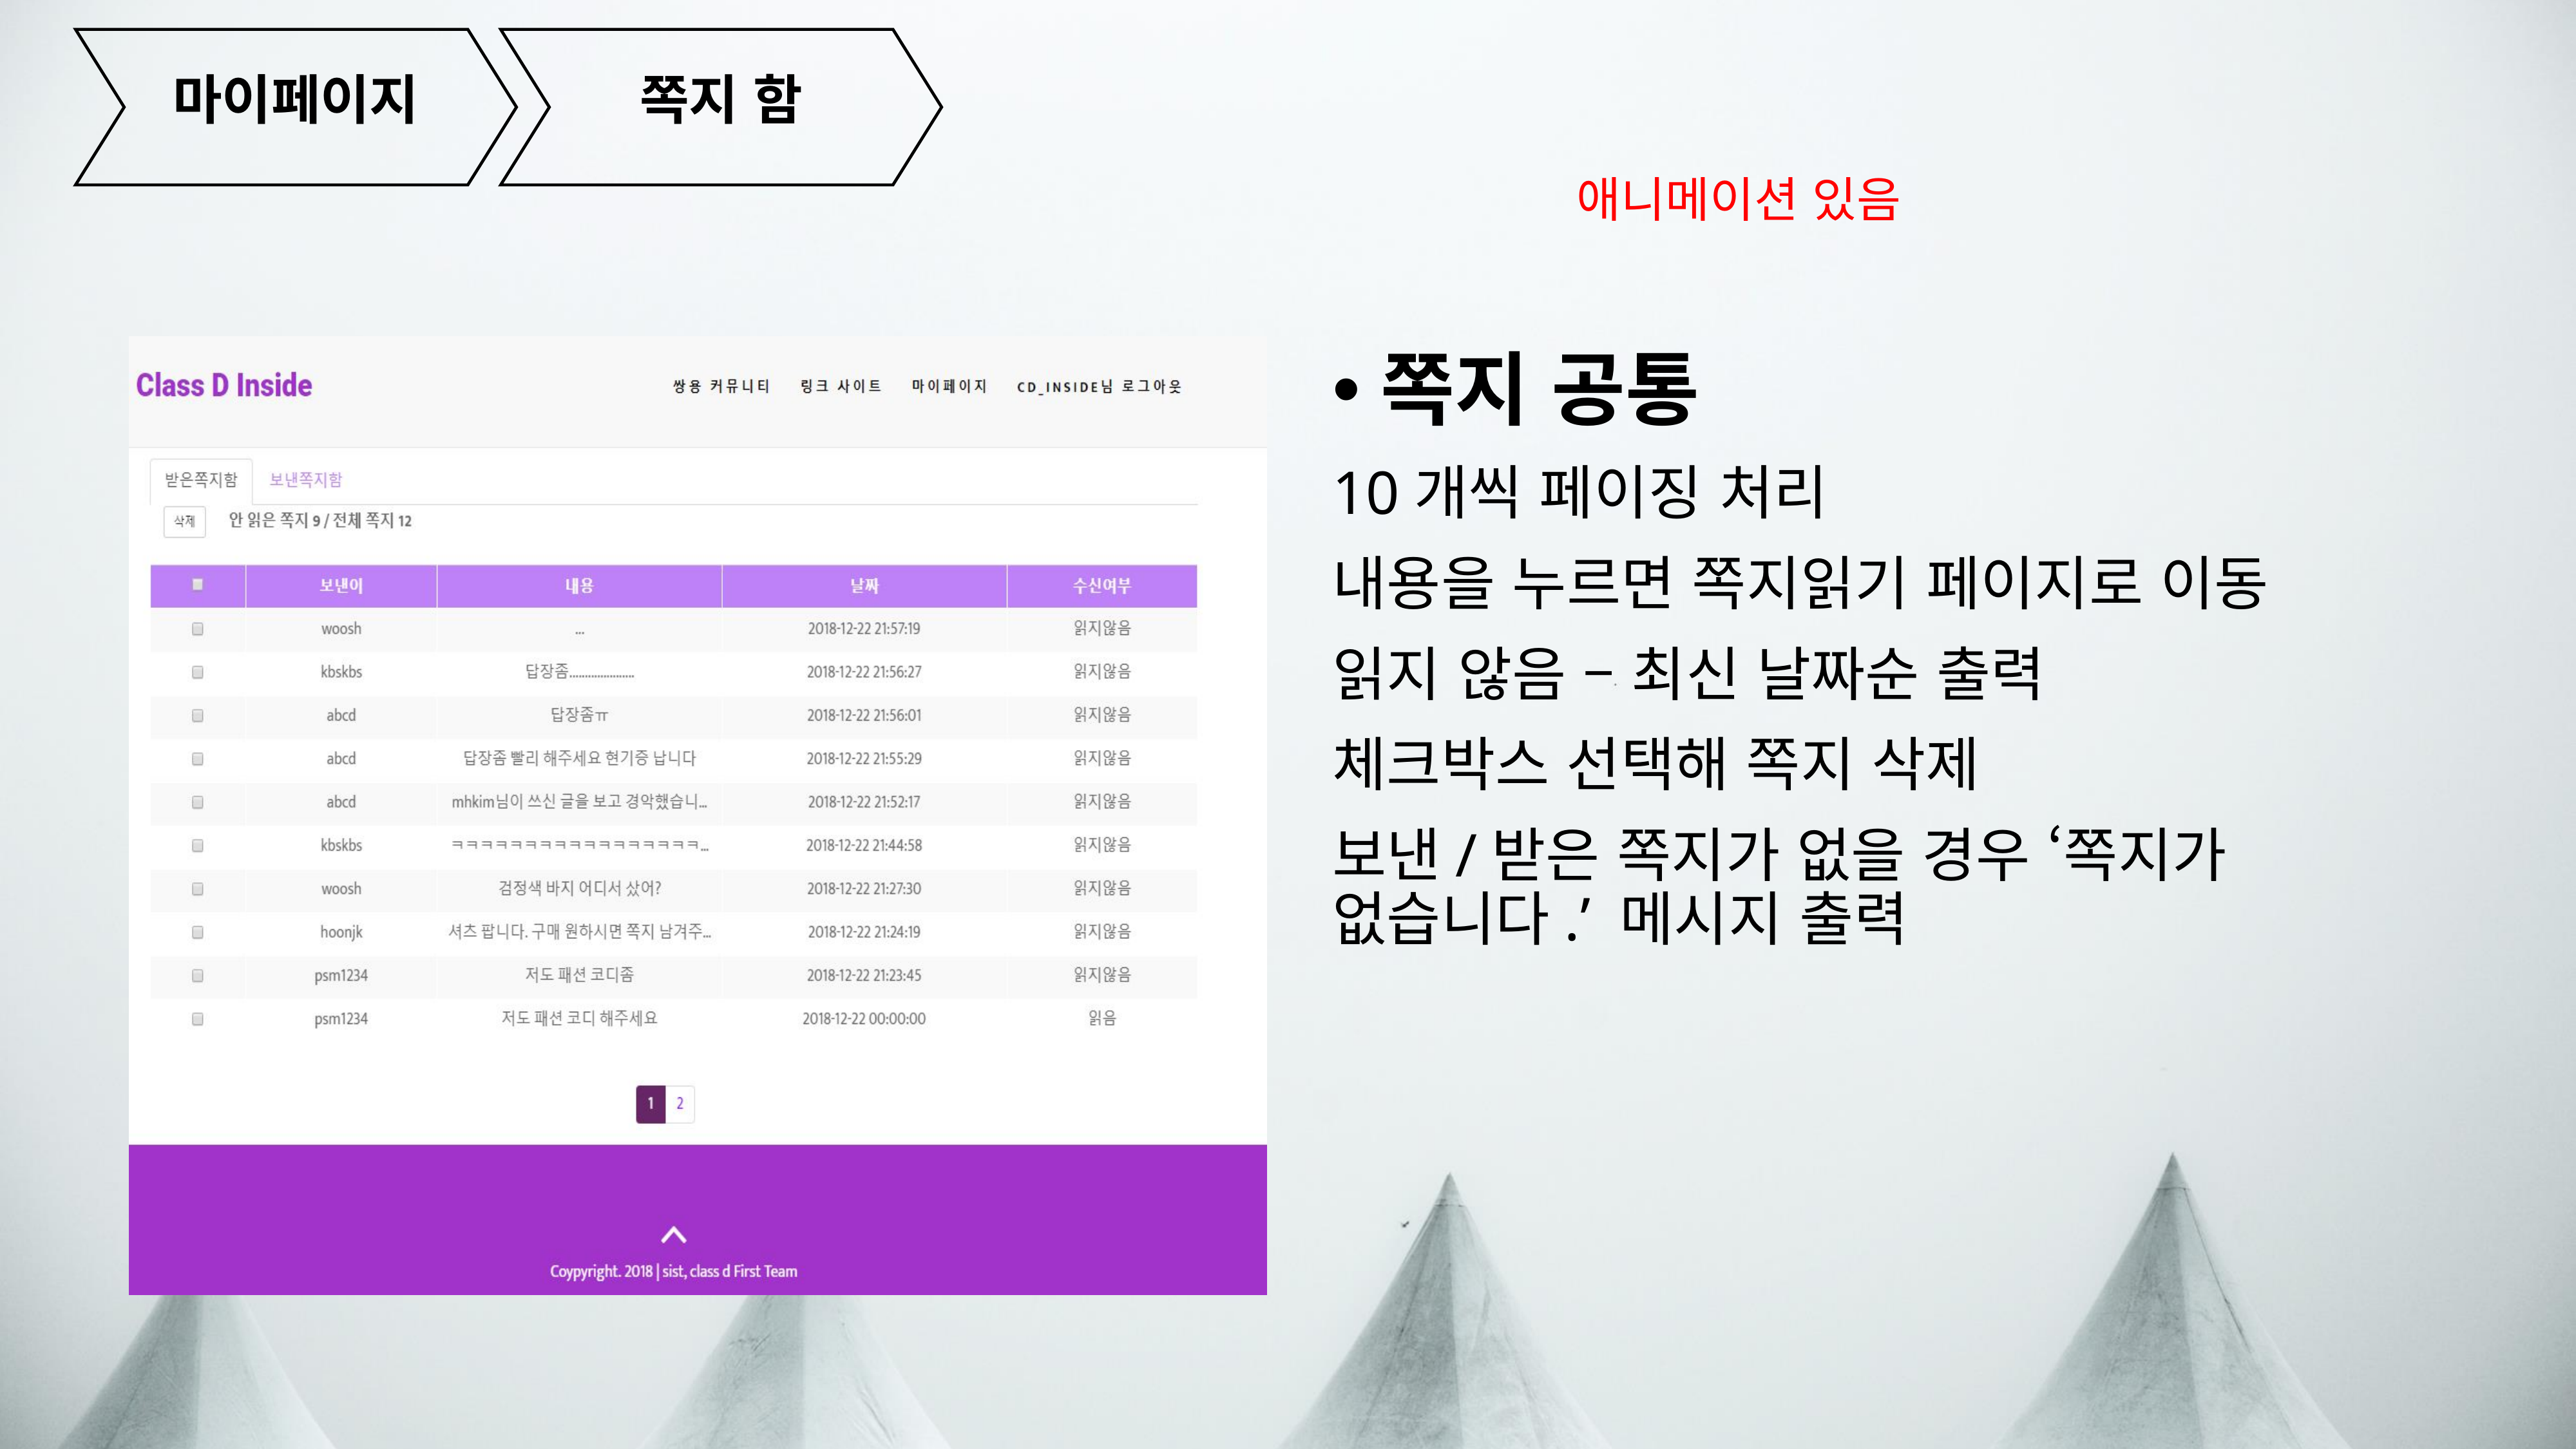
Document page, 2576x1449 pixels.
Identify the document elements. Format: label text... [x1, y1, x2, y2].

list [128, 336, 1267, 1295]
text_box 마이페이지 [75, 29, 517, 185]
list 쪽지 공통 10개씩 페이징 처리 내용을 누르면 쪽지읽기 페이지로 이동 읽지 않음 – 최신 날짜순 출력 체크박스 선택해 쪽지 삭제 보낸/받은 쪽지가 없을 경우 ‘쪽지가 없습니다.’ 메시지 출력 [1309, 337, 2447, 1294]
text_box 애니메이션 있음 [1567, 164, 2029, 232]
picture [0, 0, 2576, 1449]
text_box 쪽지 함 [500, 29, 942, 185]
